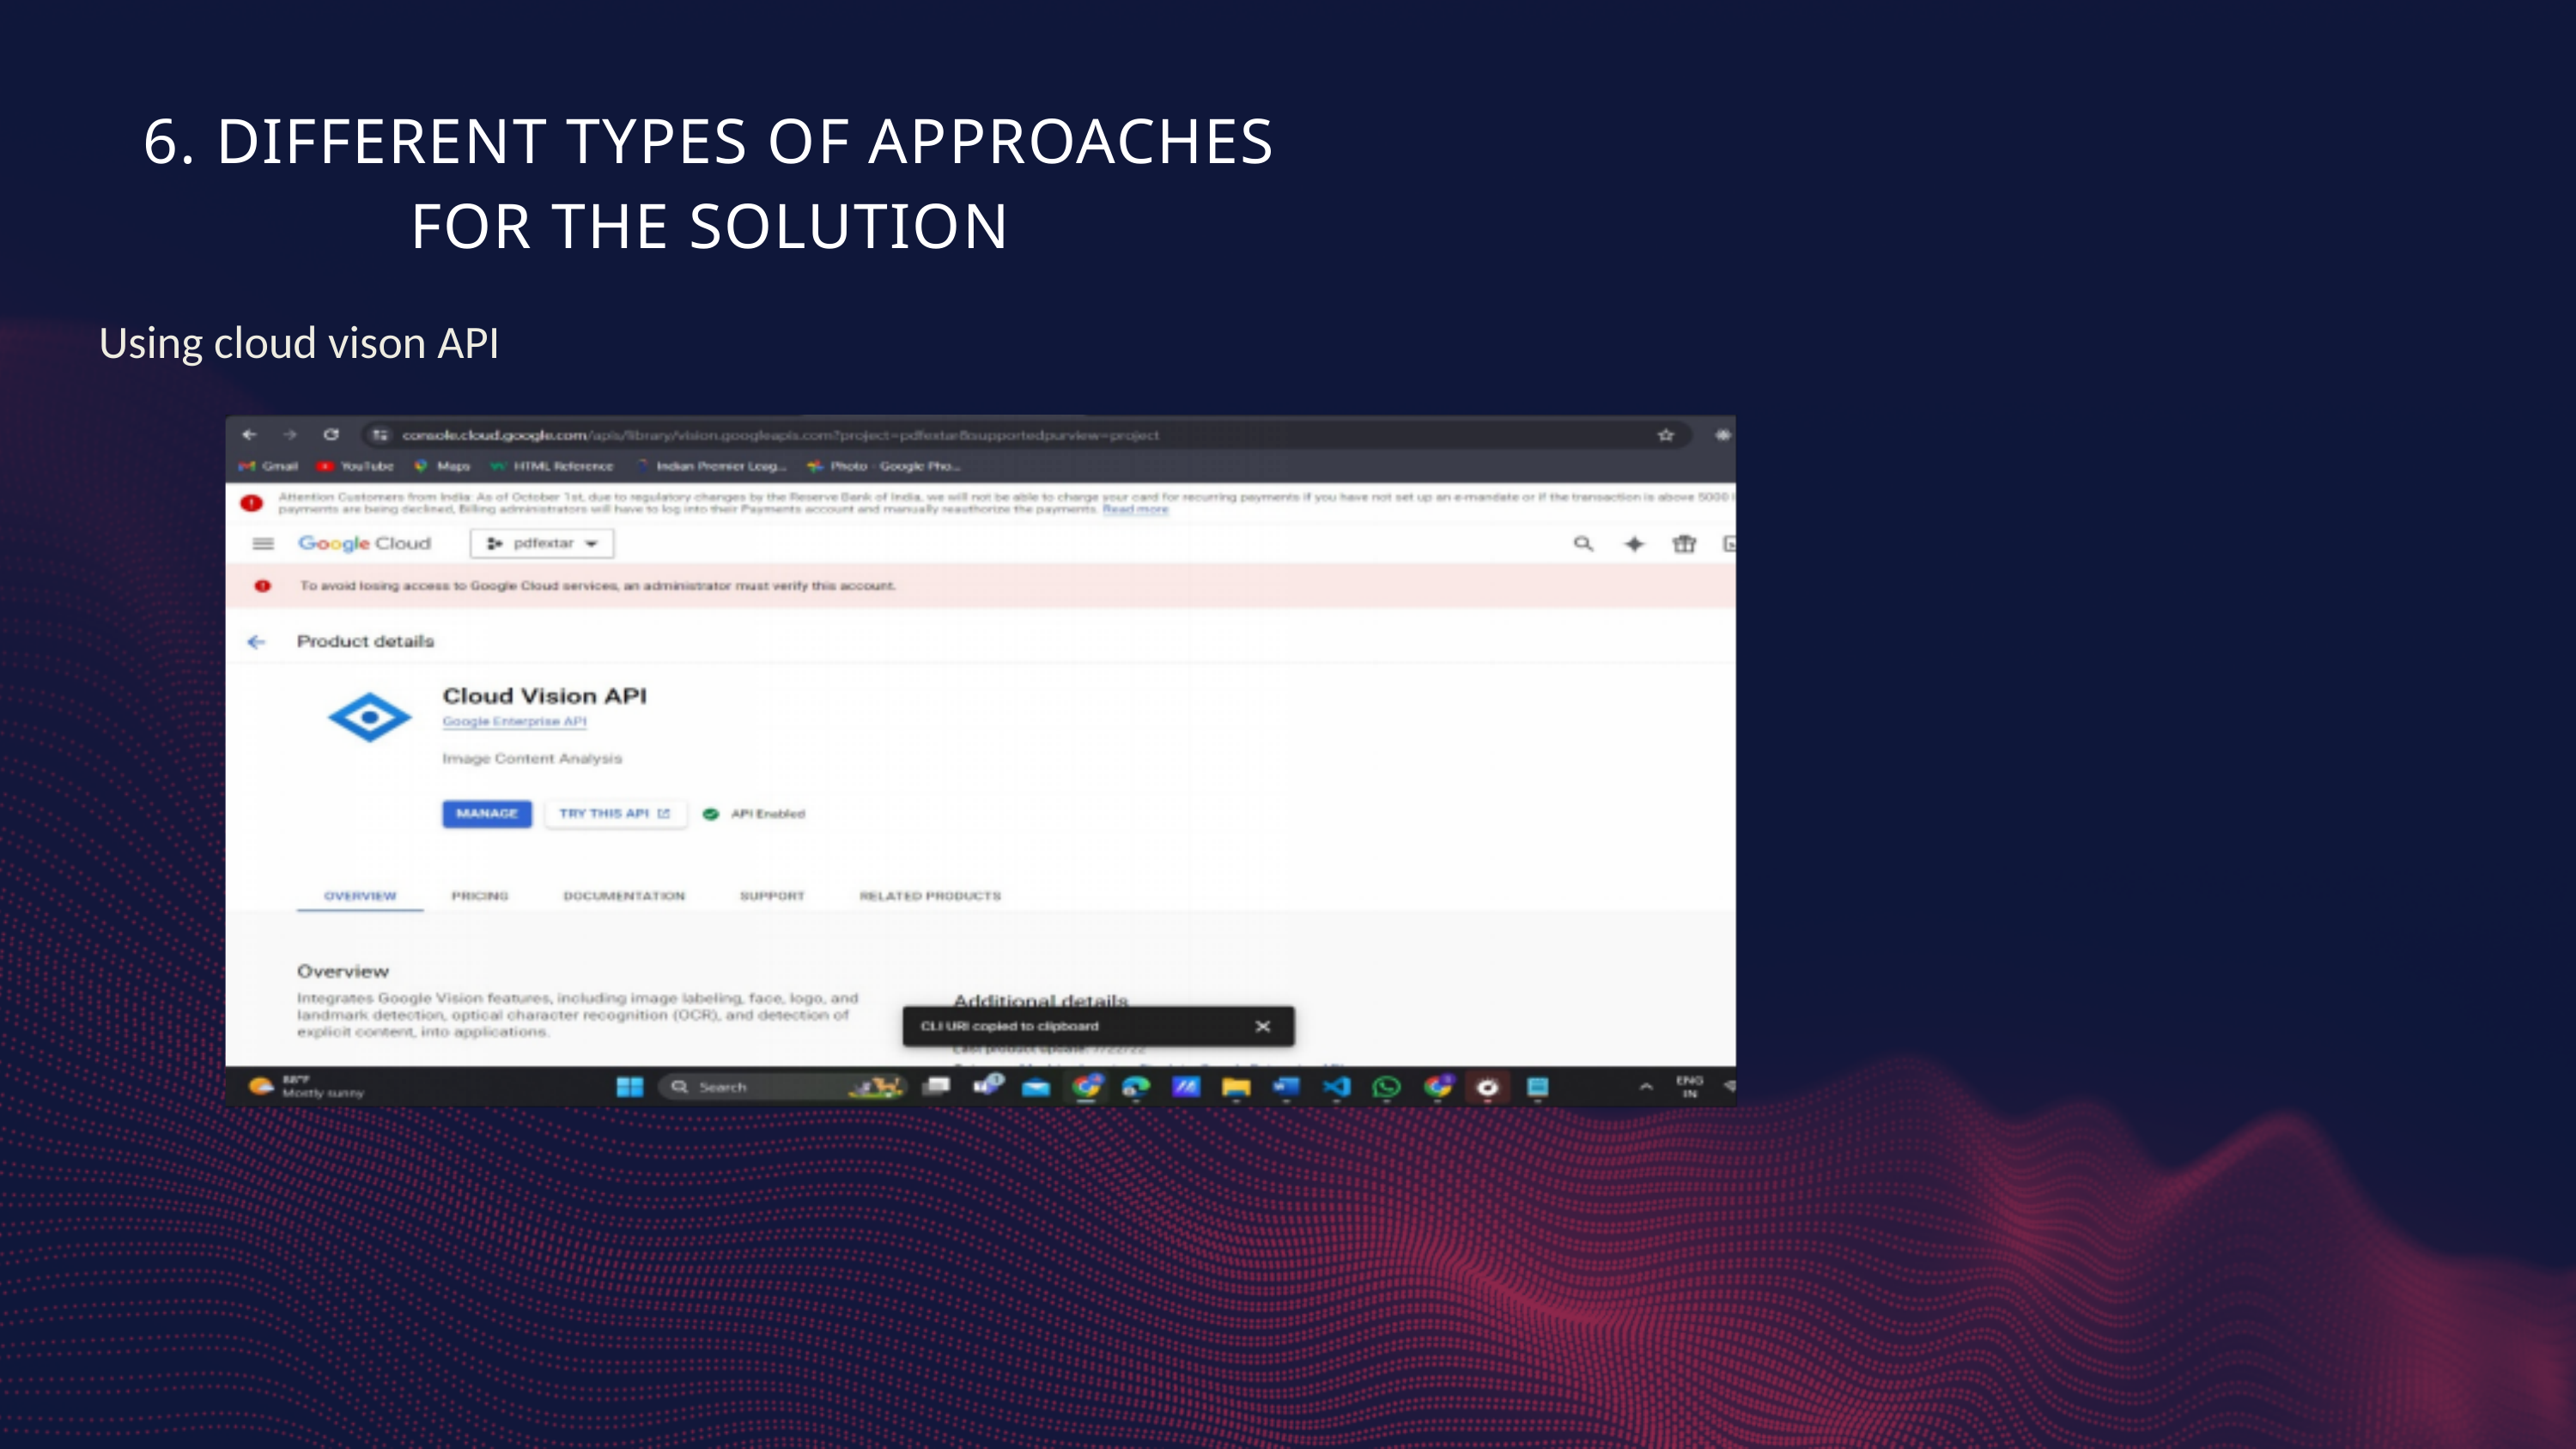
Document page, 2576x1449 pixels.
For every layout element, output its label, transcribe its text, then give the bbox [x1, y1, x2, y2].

text_box Using cloud vison API [85, 306, 1020, 374]
text_box [0, 0, 2576, 1449]
text_box [225, 415, 1740, 1110]
text_box 6. DIFFERENT TYPES OF APPROACHES FOR THE SOLUTION [85, 91, 1335, 391]
